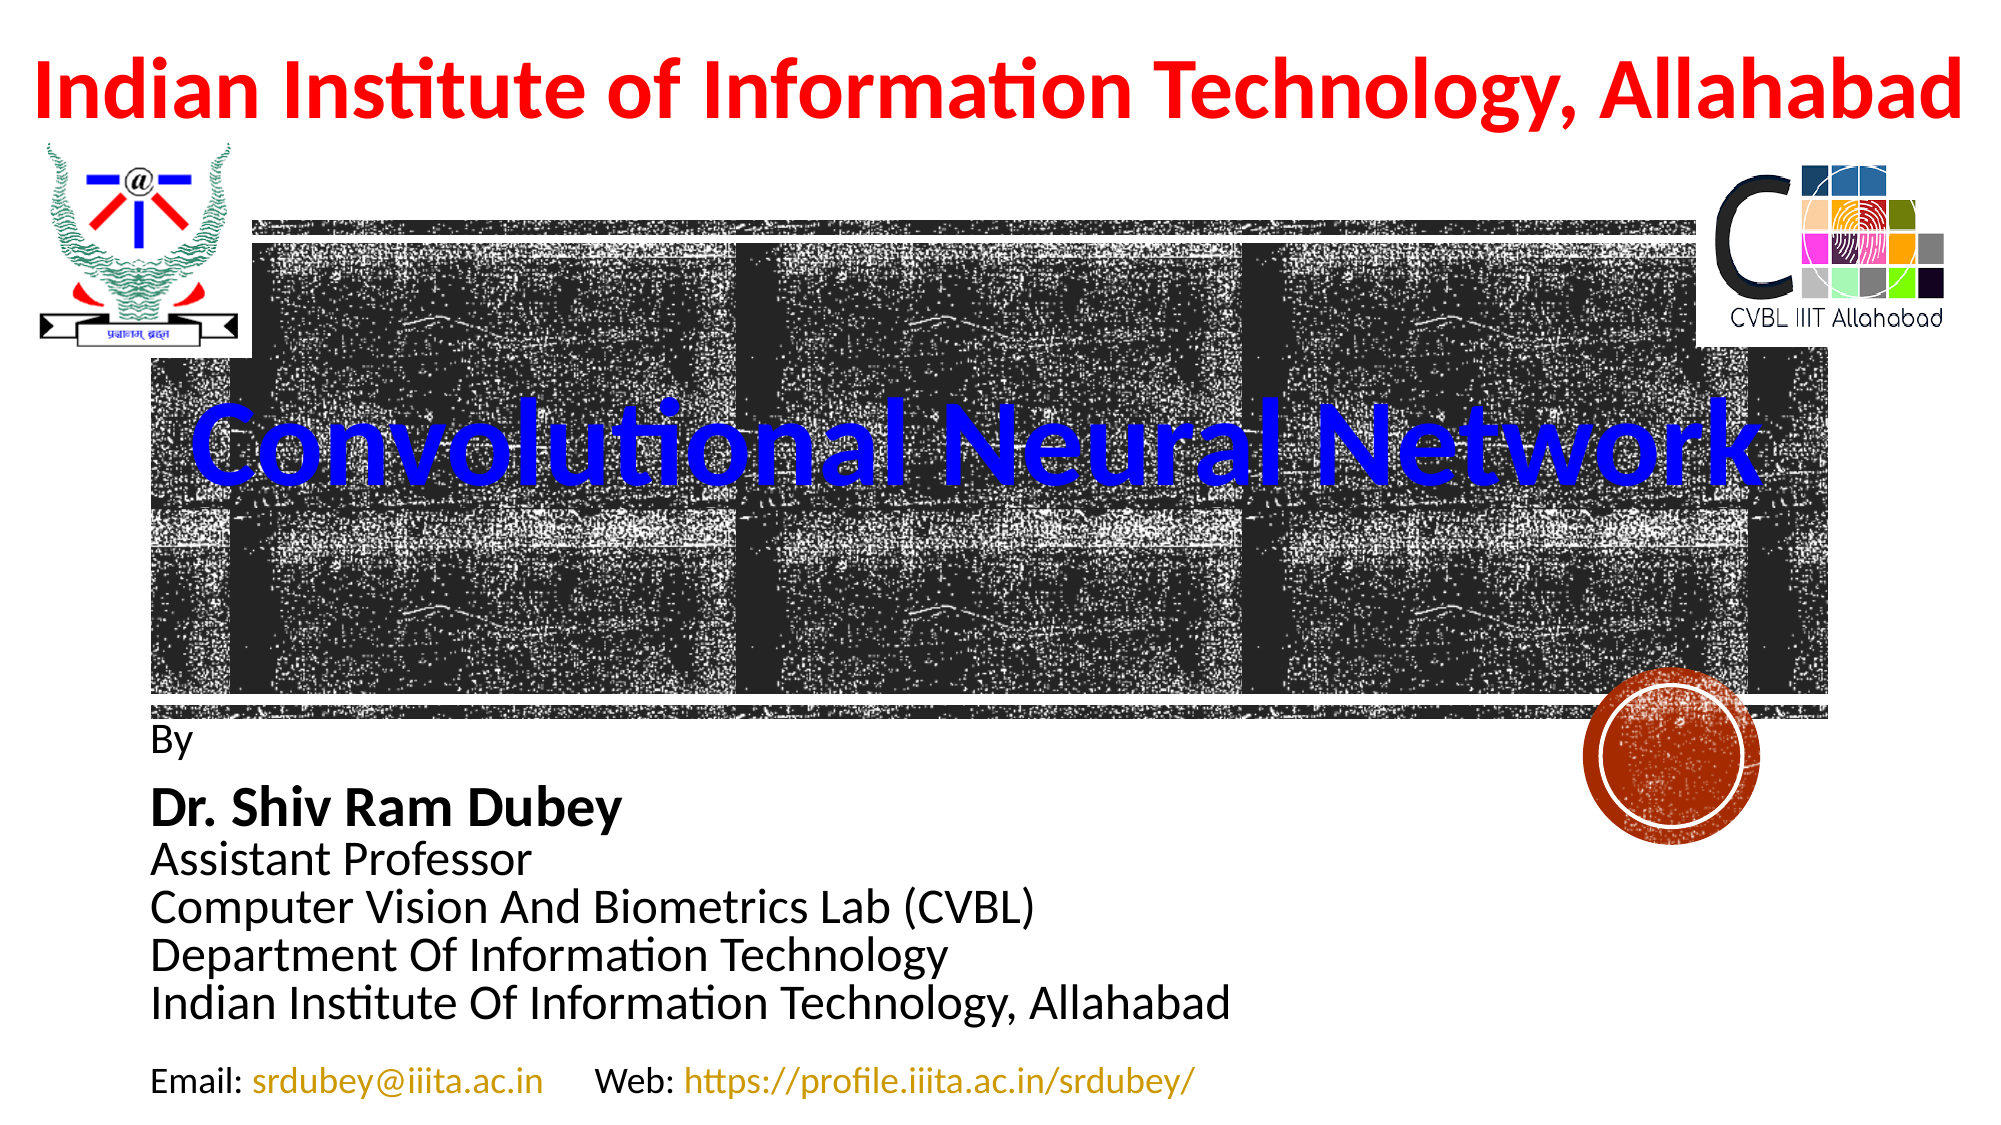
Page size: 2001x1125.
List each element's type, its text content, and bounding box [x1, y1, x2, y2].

picture [1696, 146, 1960, 347]
text_box Indian Institute of Information Technology, Allahabad [0, 23, 2000, 144]
title Convolutional Neural Network [145, 276, 1840, 624]
picture [26, 134, 252, 358]
text_box By Dr. Shiv Ram Dubey Assistant Professor Computer Vision And Biometrics Lab (CVBL) Department Of Information Technology Indian Institute Of Information Technology, Allahabad Email: srdubey@iiita.ac.in Web: https://profile.iiita.ac.in/srdubey/ [135, 700, 1486, 1121]
